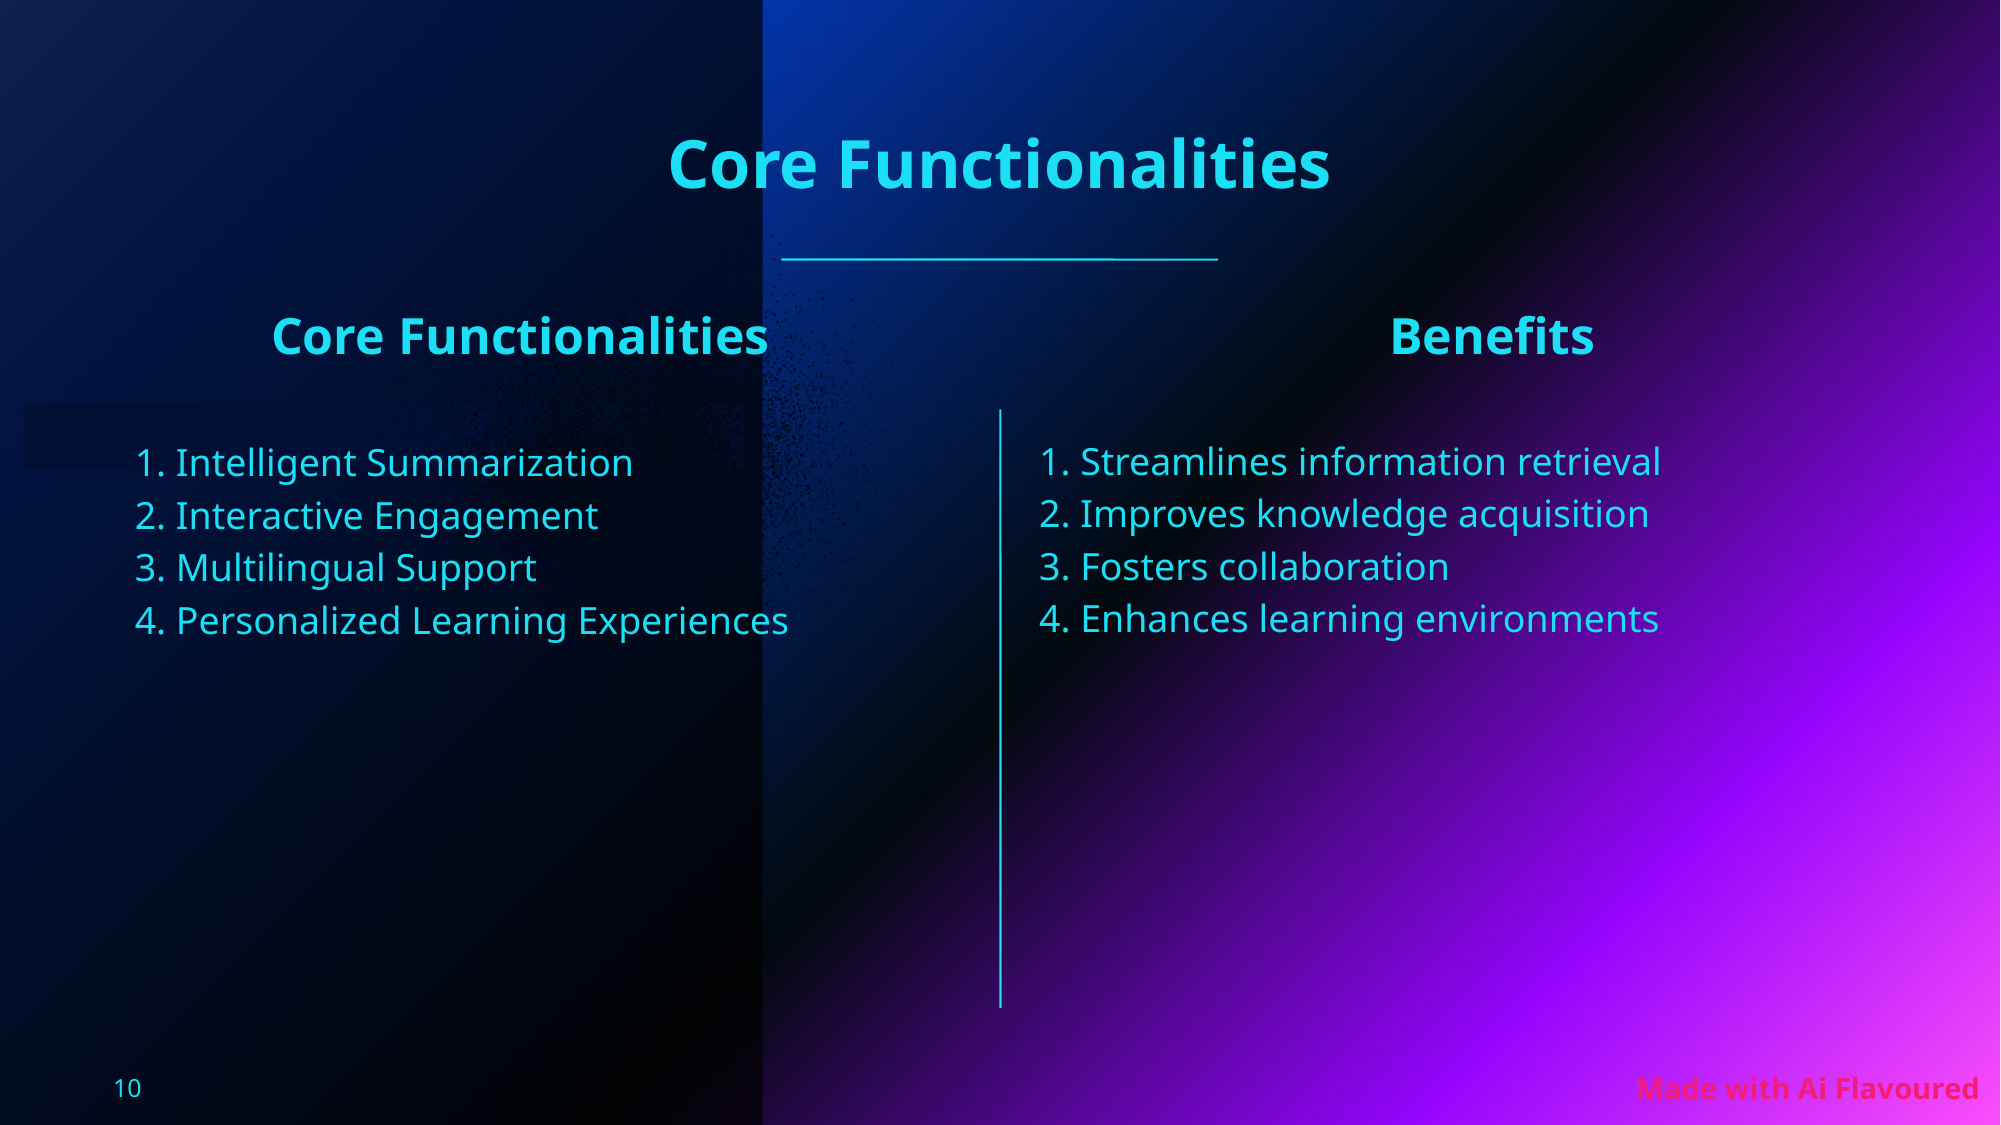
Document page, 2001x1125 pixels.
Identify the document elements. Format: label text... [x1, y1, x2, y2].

list Core Functionalities [108, 259, 933, 410]
list Benefits [1080, 259, 1905, 410]
picture [0, 0, 2001, 1125]
list 1. Intelligent Summarization 2. Interactive Engagement 3. Multilingual Support 4. Personalized Learning Experiences [120, 431, 999, 975]
title Core Functionalities [150, 71, 1850, 252]
list 1. Streamlines information retrieval 2. Improves knowledge acquisition 3. Fosters collaboration 4. Enhances learning environments [1024, 430, 1904, 974]
list 10 [75, 1057, 180, 1118]
